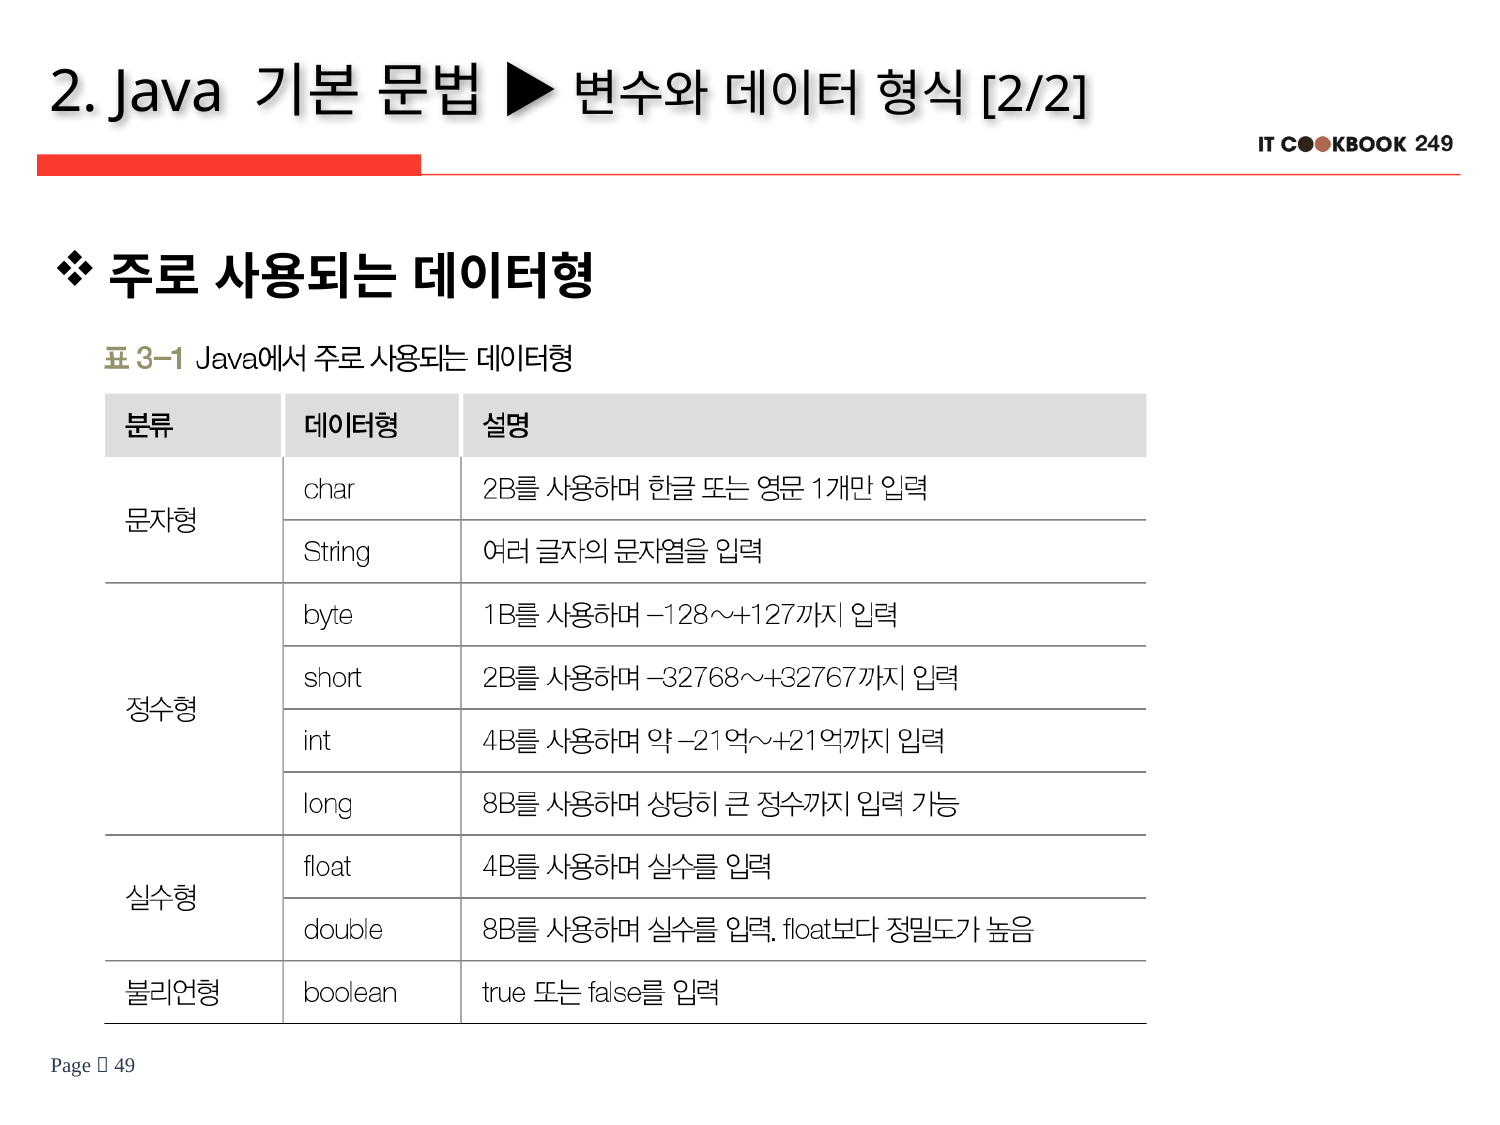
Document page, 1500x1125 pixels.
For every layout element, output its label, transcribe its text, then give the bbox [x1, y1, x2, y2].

title 2. Java 기본 문법 ▶ 변수와 데이터 형식[2/2] [48, 53, 1448, 161]
picture [89, 329, 1162, 1040]
picture [1218, 120, 1464, 164]
list 주로 사용되는 데이터형 [8, 243, 1480, 1031]
